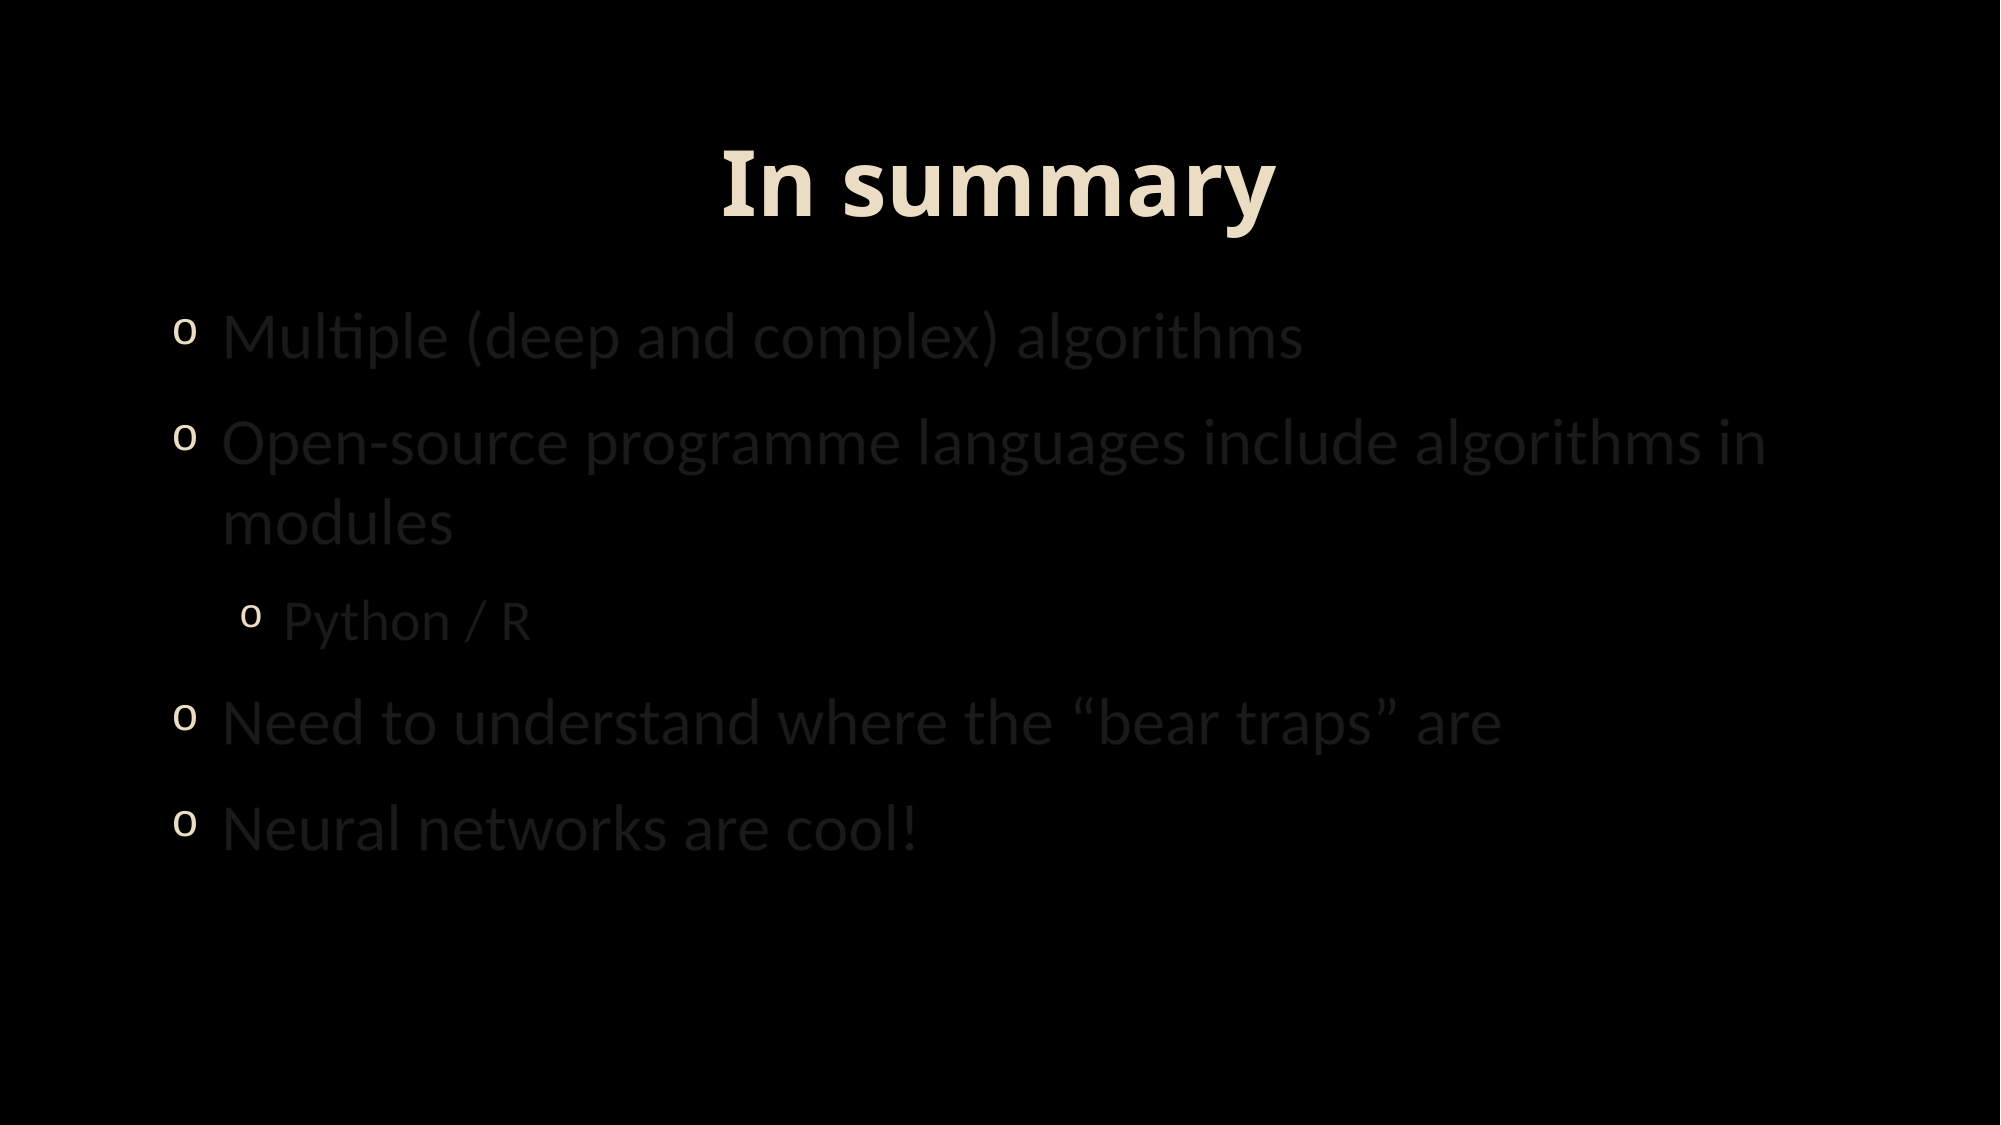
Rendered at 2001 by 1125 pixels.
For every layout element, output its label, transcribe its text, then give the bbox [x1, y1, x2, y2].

list Multiple (deep and complex) algorithms Open-source programme languages include algorithms in modules Python / R Need to understand where the “bear traps” are Neural networks are cool! [149, 284, 1849, 1041]
title In summary [149, 99, 1849, 260]
